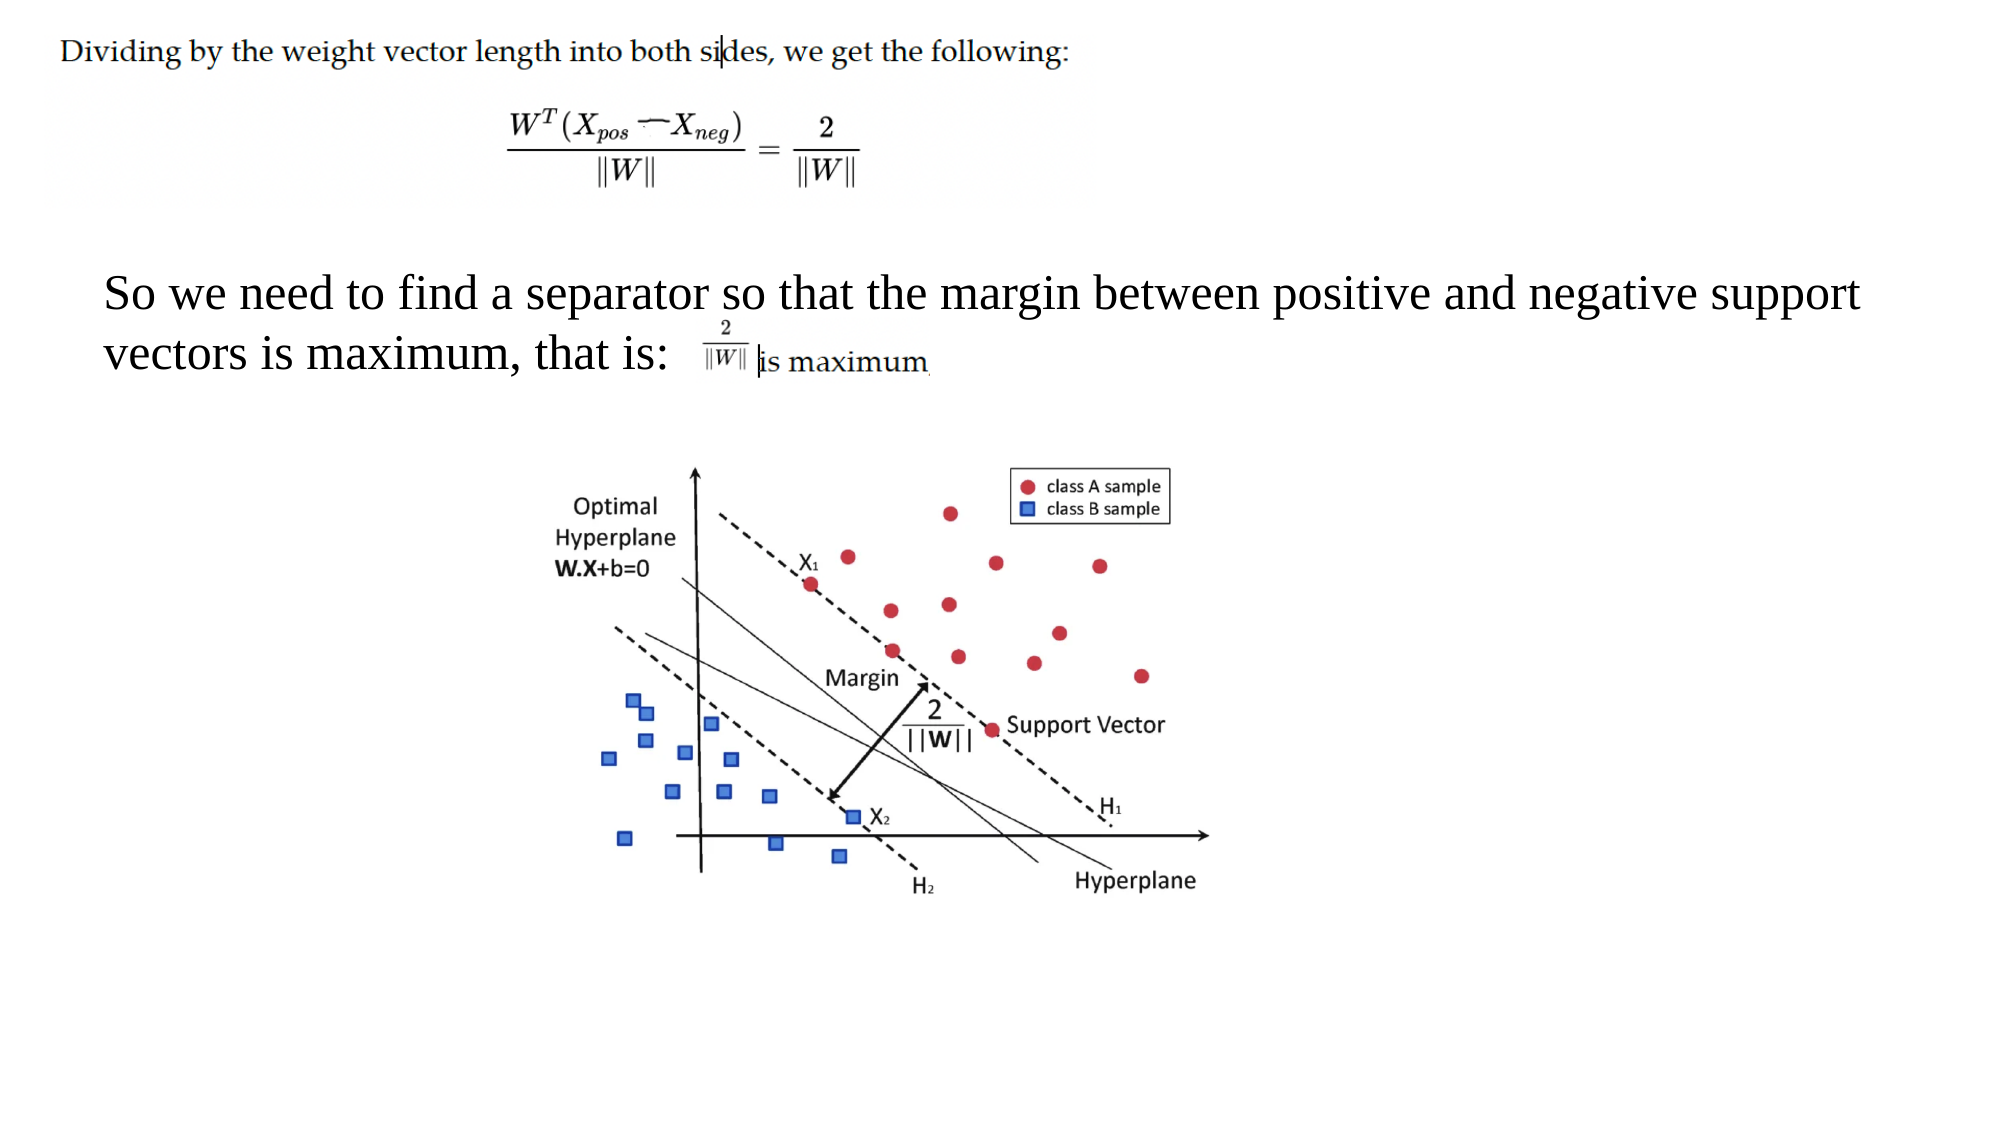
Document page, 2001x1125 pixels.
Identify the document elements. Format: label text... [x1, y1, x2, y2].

picture [695, 317, 930, 385]
text_box So we need to find a separator so that the margin between positive and negative support vectors is maximum, that is: [88, 252, 1937, 447]
picture [44, 34, 1097, 218]
picture [519, 414, 1339, 938]
